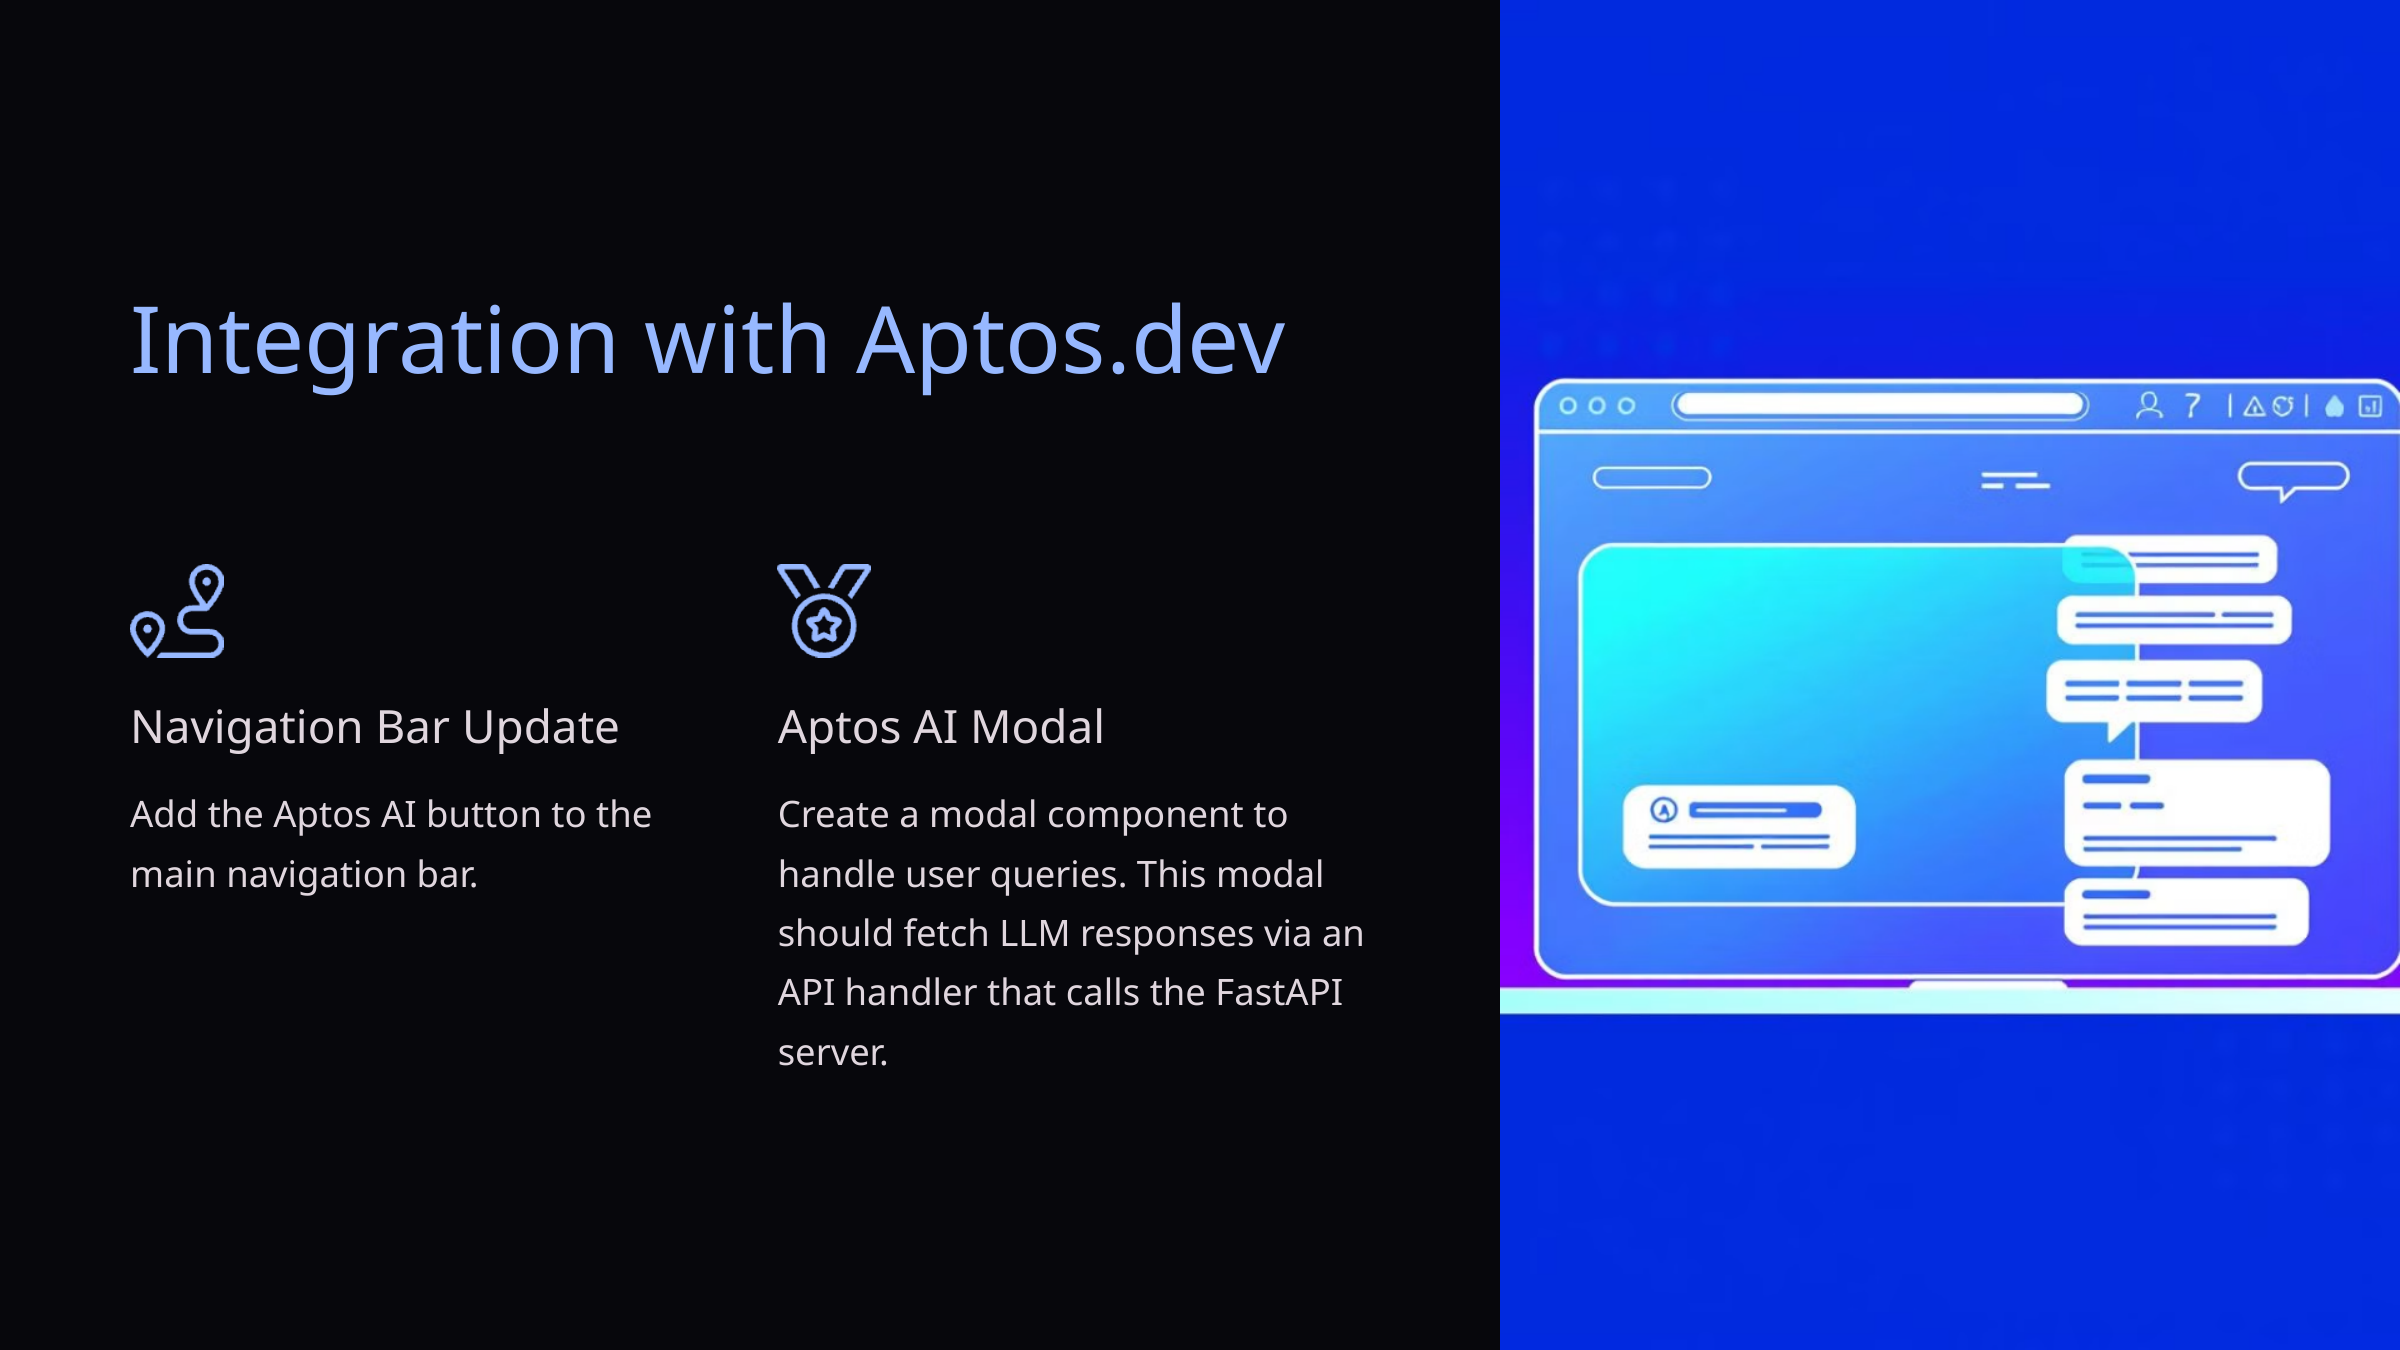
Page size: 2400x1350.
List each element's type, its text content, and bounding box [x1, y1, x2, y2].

text_box Integration with Aptos.dev [130, 276, 1370, 510]
picture [1499, 0, 2400, 1350]
text_box Add the Aptos AI button to the main navigation bar. [130, 775, 722, 895]
text_box Aptos AI Modal [777, 695, 1243, 754]
text_box Navigation Bar Update [130, 695, 668, 754]
picture [130, 564, 224, 658]
text_box Create a modal component to handle user queries. This modal should fetch LLM responses via an API handler that calls the FastAPI server. [777, 775, 1370, 1074]
picture [777, 564, 871, 658]
